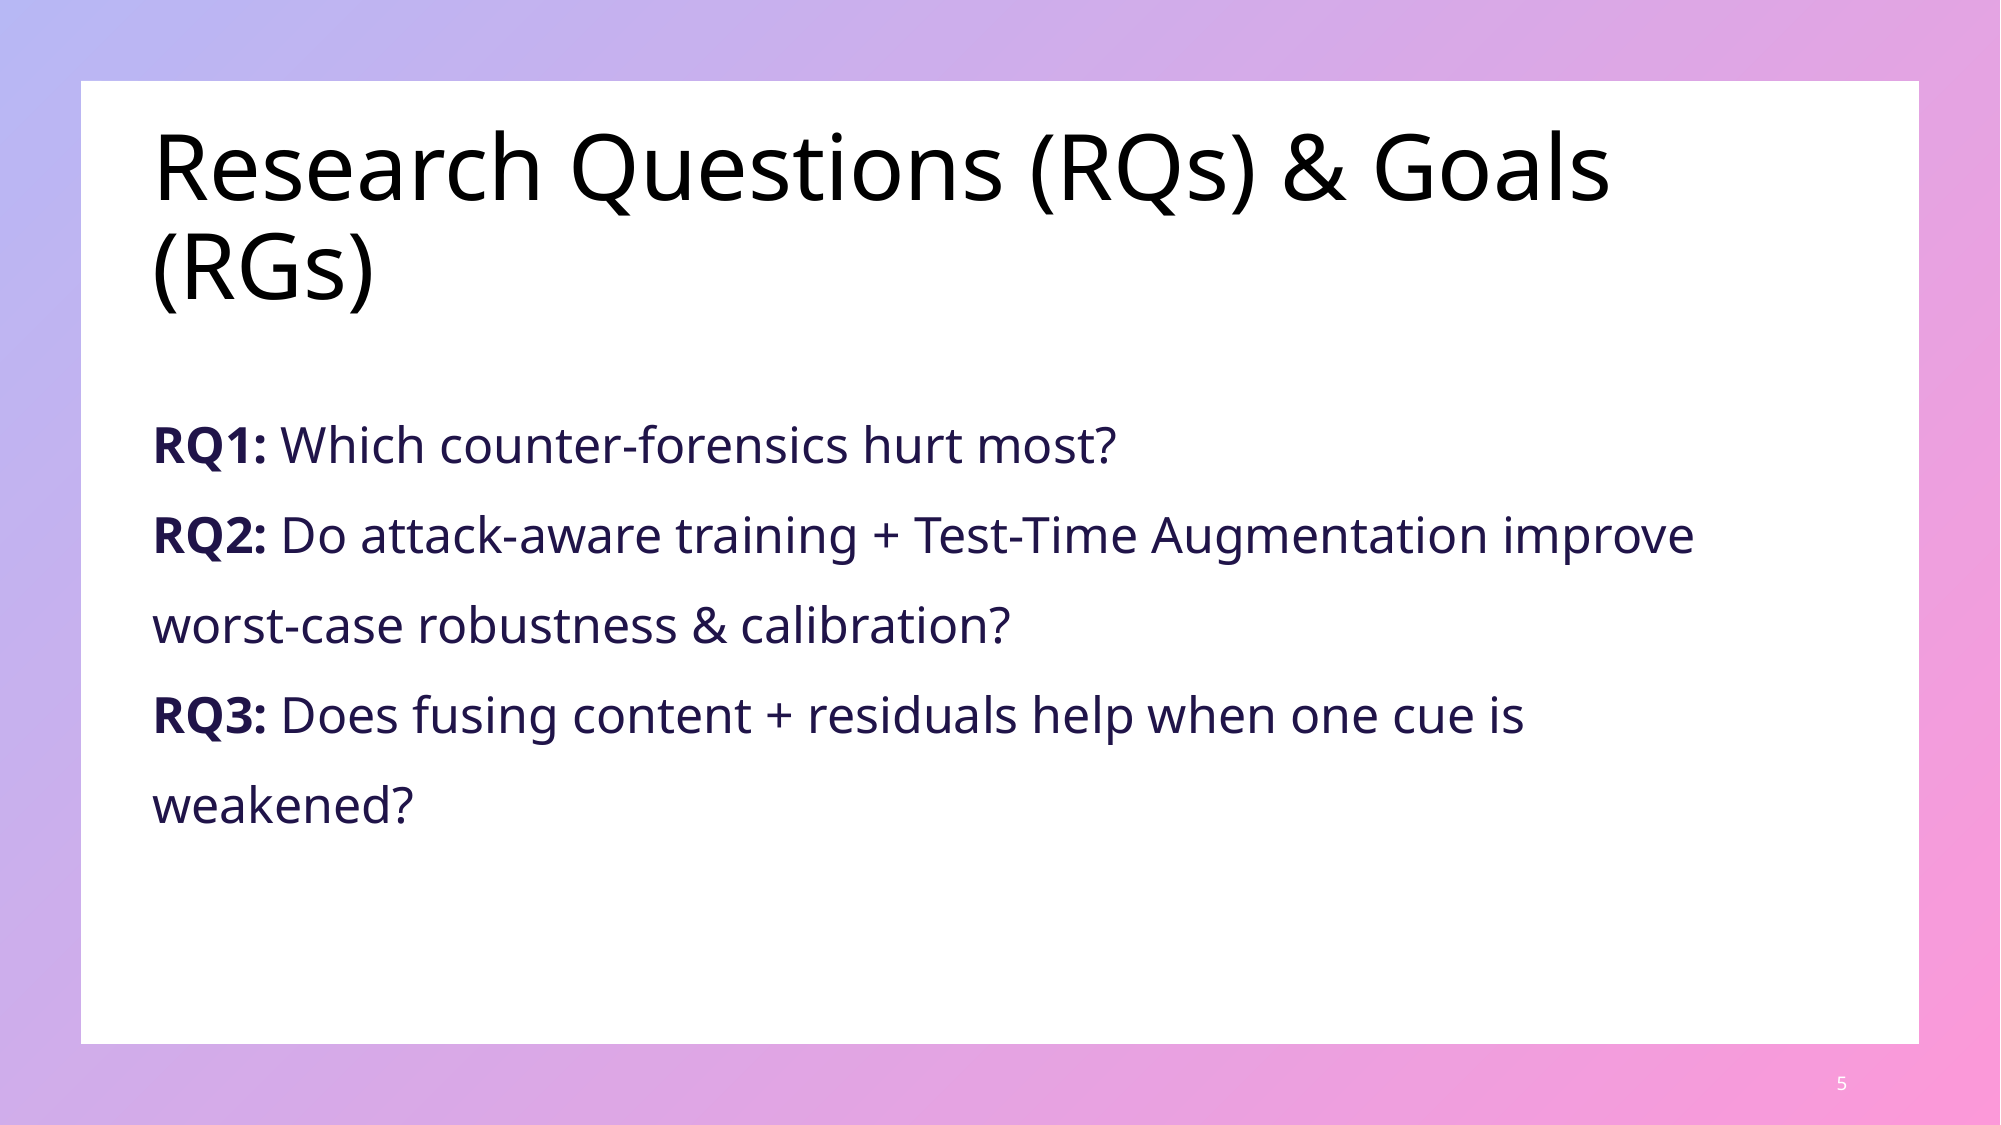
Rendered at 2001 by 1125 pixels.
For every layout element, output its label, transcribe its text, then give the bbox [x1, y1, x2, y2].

text_box RQ1: Which counter‑forensics hurt most? RQ2: Do attack‑aware training + Test-Time Augmentation improve worst‑case robustness & calibration? RQ3: Does fusing content + residuals help when one cue is weakened? [137, 376, 1785, 842]
title Research Questions (RQs) & Goals (RGs) [137, 111, 1863, 330]
slide_number 5 [1412, 1054, 1863, 1115]
